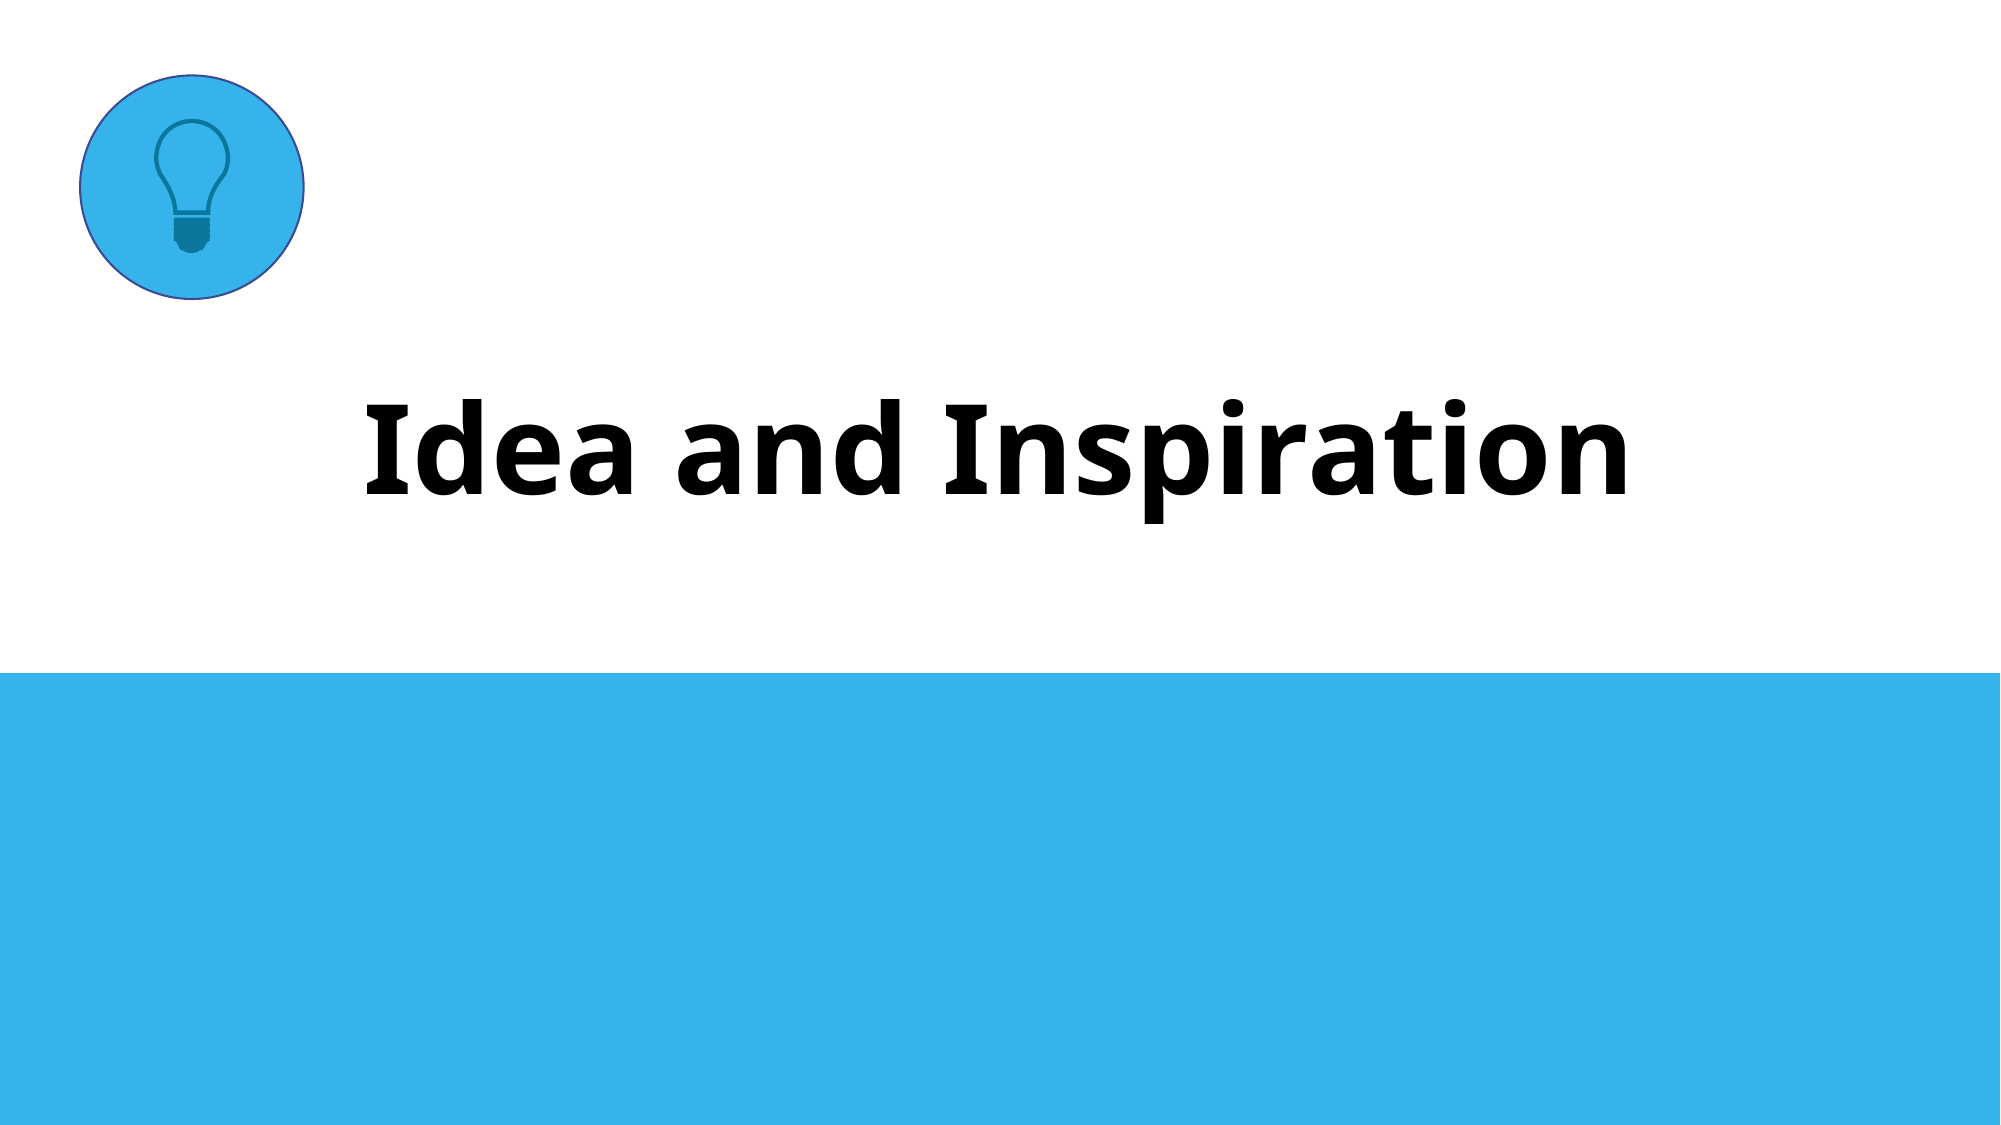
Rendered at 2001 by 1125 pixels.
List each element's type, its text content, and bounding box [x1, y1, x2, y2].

title Idea and Inspiration [137, 345, 1863, 563]
text_box [0, 673, 2000, 1125]
text_box [79, 74, 305, 301]
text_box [154, 118, 231, 253]
